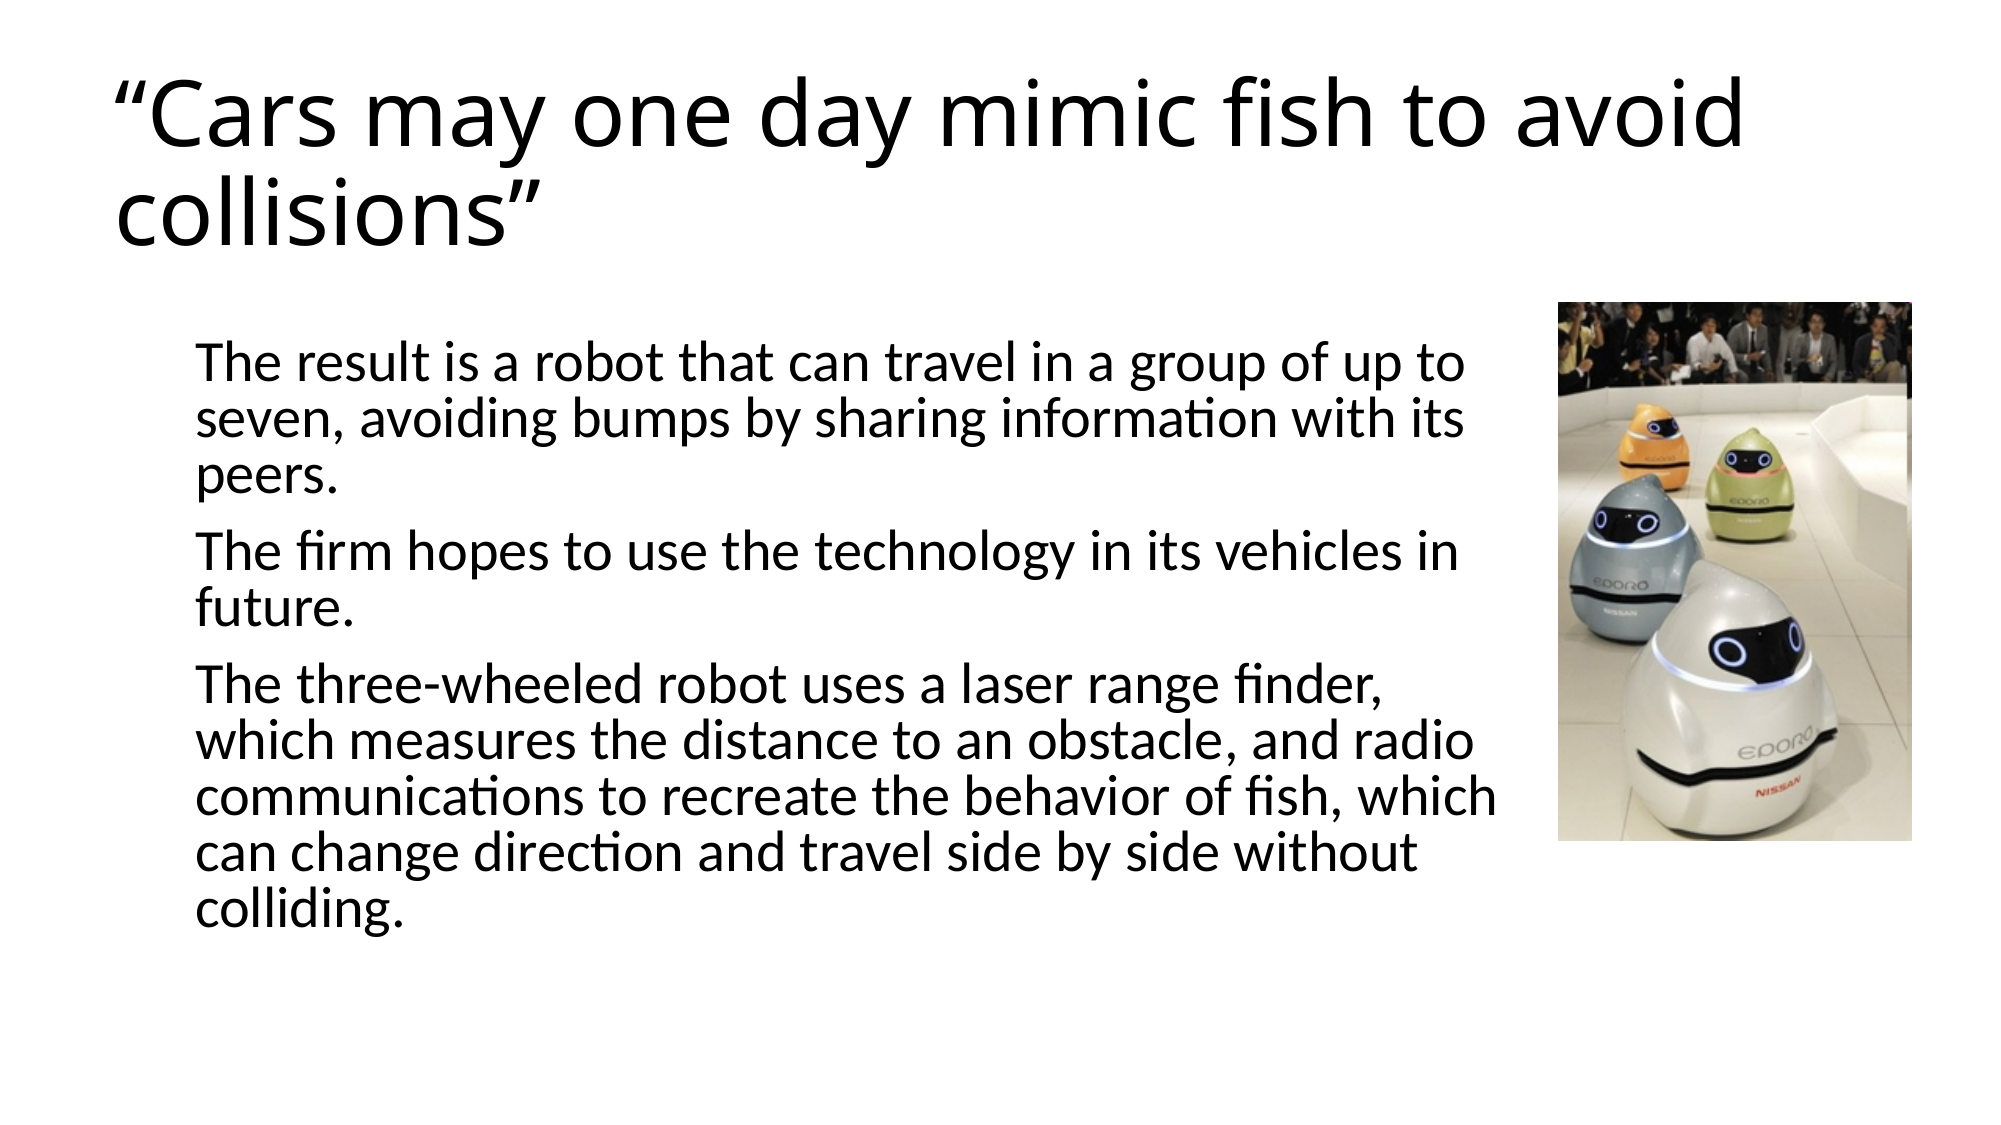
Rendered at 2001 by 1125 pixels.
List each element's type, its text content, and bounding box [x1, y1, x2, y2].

title “Cars may one day mimic fish to avoid collisions” [99, 47, 2000, 285]
list The result is a robot that can travel in a group of up to seven, avoiding bumps by sharing information with its peers. The firm hopes to use the technology in its vehicles in future. The three-wheeled robot uses a laser range finder, which measures the distance to an obstacle, and radio communications to recreate the behavior of fish, which can change direction and travel side by side without colliding. [179, 329, 1519, 955]
picture [1557, 302, 1912, 841]
